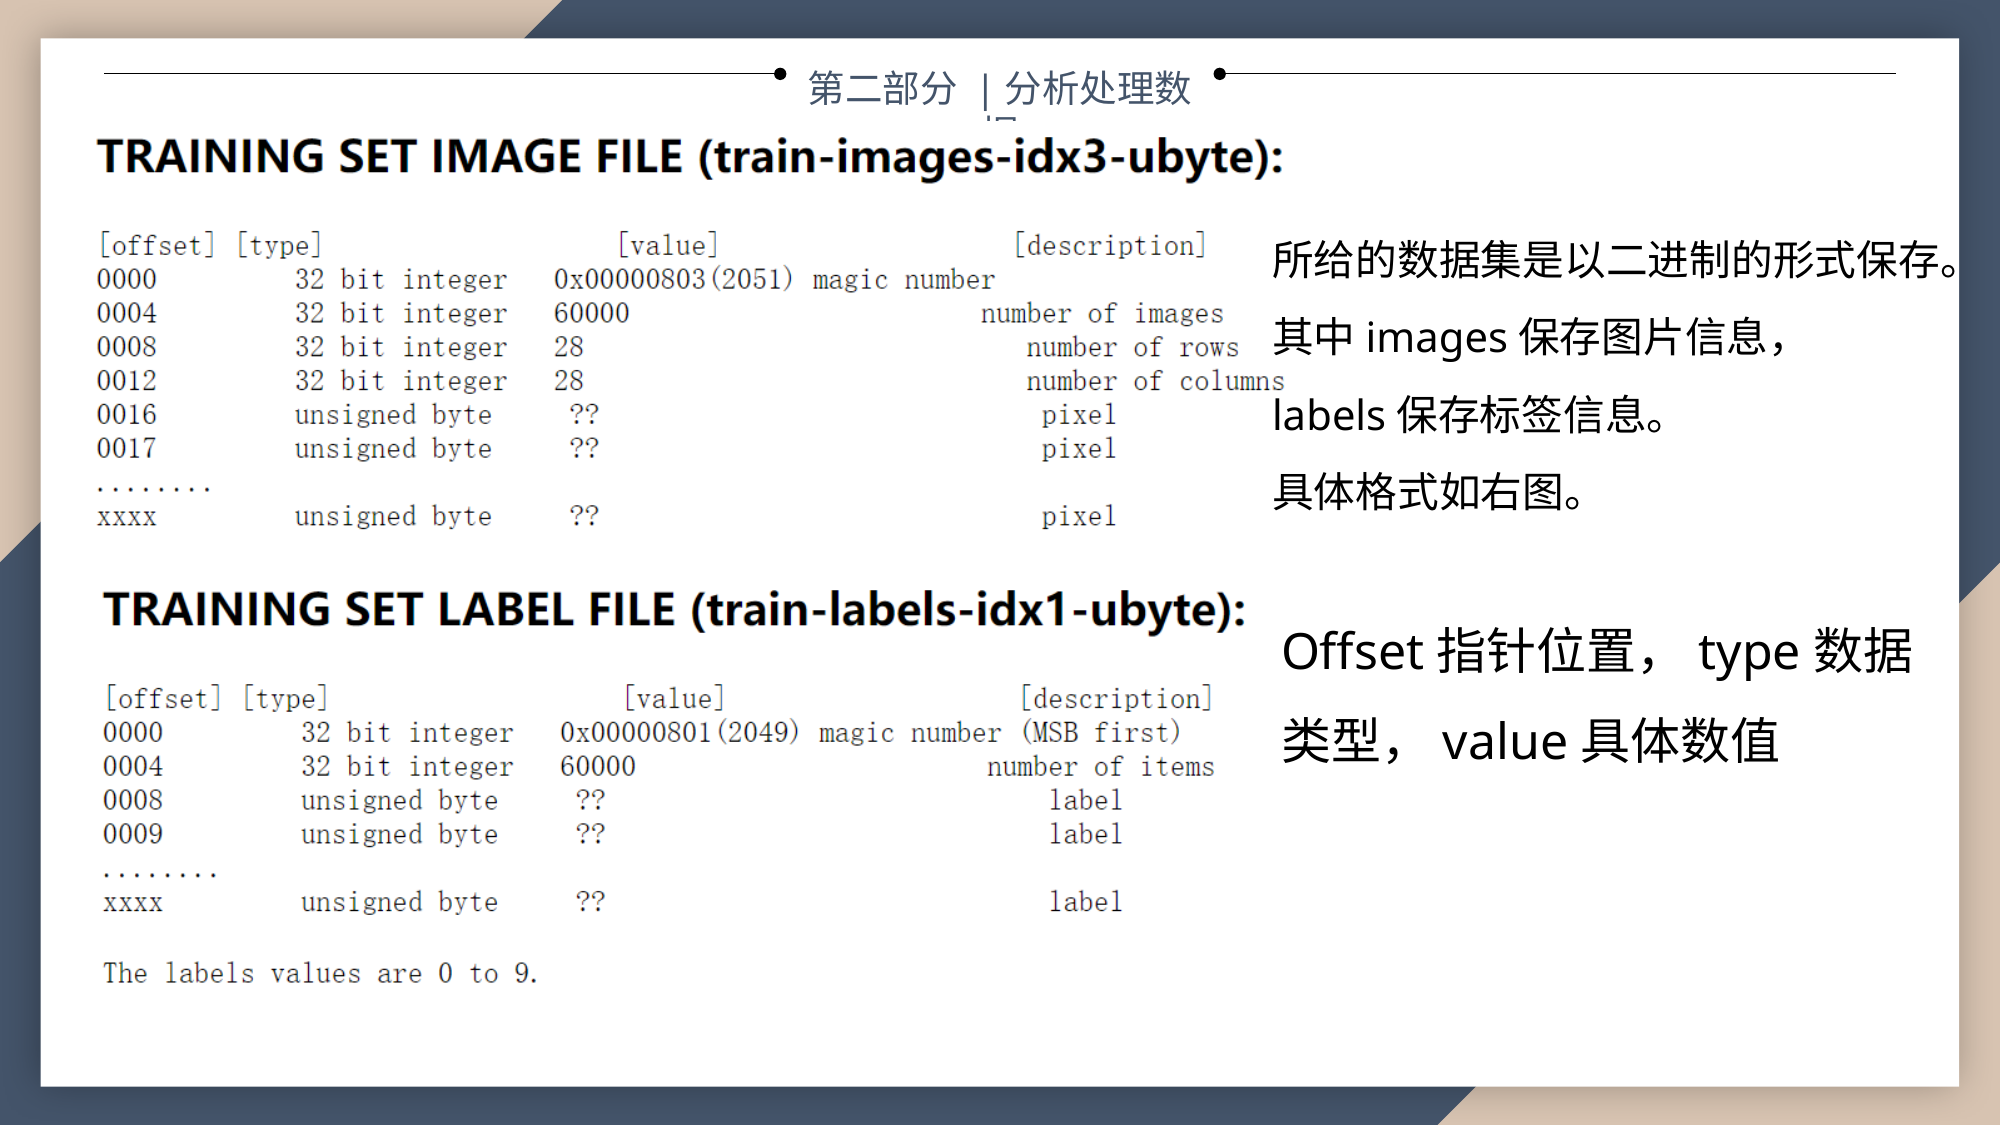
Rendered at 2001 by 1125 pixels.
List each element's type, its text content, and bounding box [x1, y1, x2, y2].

text_box Offset指针位置，type数据 类型，value具体数值 [1388, 593, 1928, 778]
list 第二部分 |分析处理数据 [784, 57, 1216, 90]
picture [84, 121, 1373, 563]
picture [84, 574, 1388, 1004]
text_box 所给的数据集是以二进制的形式保存。 其中images保存图片信息， labels保存标签信息。 具体格式如右图。 [1257, 211, 1997, 576]
